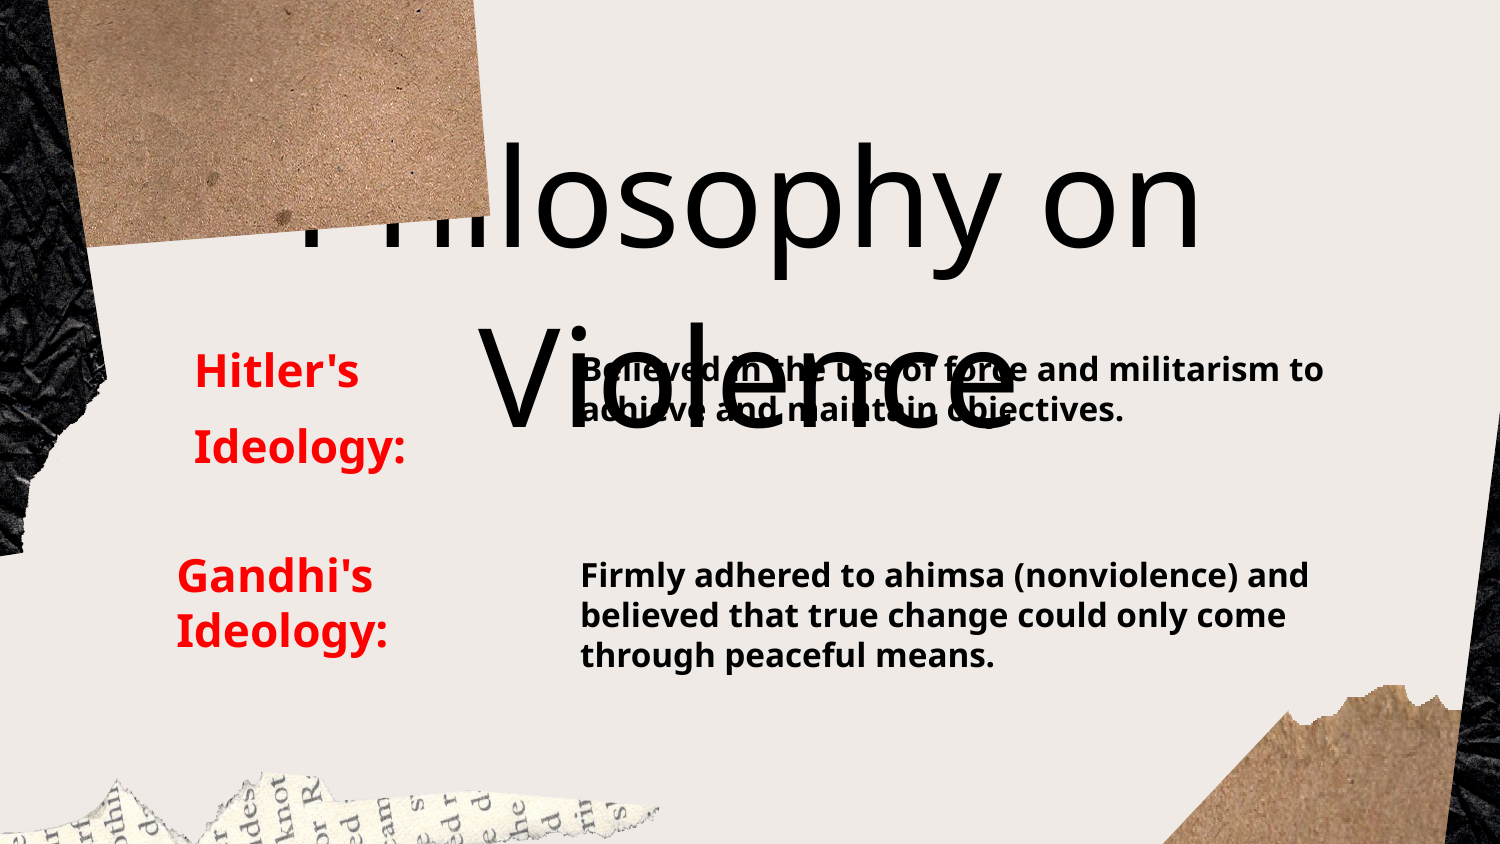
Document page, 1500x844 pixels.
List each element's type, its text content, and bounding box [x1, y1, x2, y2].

text_box Hitler's Ideology: [193, 319, 568, 347]
text_box Philosophy on Violence [164, 95, 1336, 455]
text_box Firmly adhered to ahimsa (nonviolence) and believed that true change could only come through peaceful means. [580, 610, 1416, 674]
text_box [175, 348, 1416, 603]
text_box [0, 0, 132, 557]
text_box [0, 749, 671, 844]
text_box [48, 0, 491, 248]
text_box [1162, 623, 1461, 844]
text_box [1444, 411, 1500, 844]
